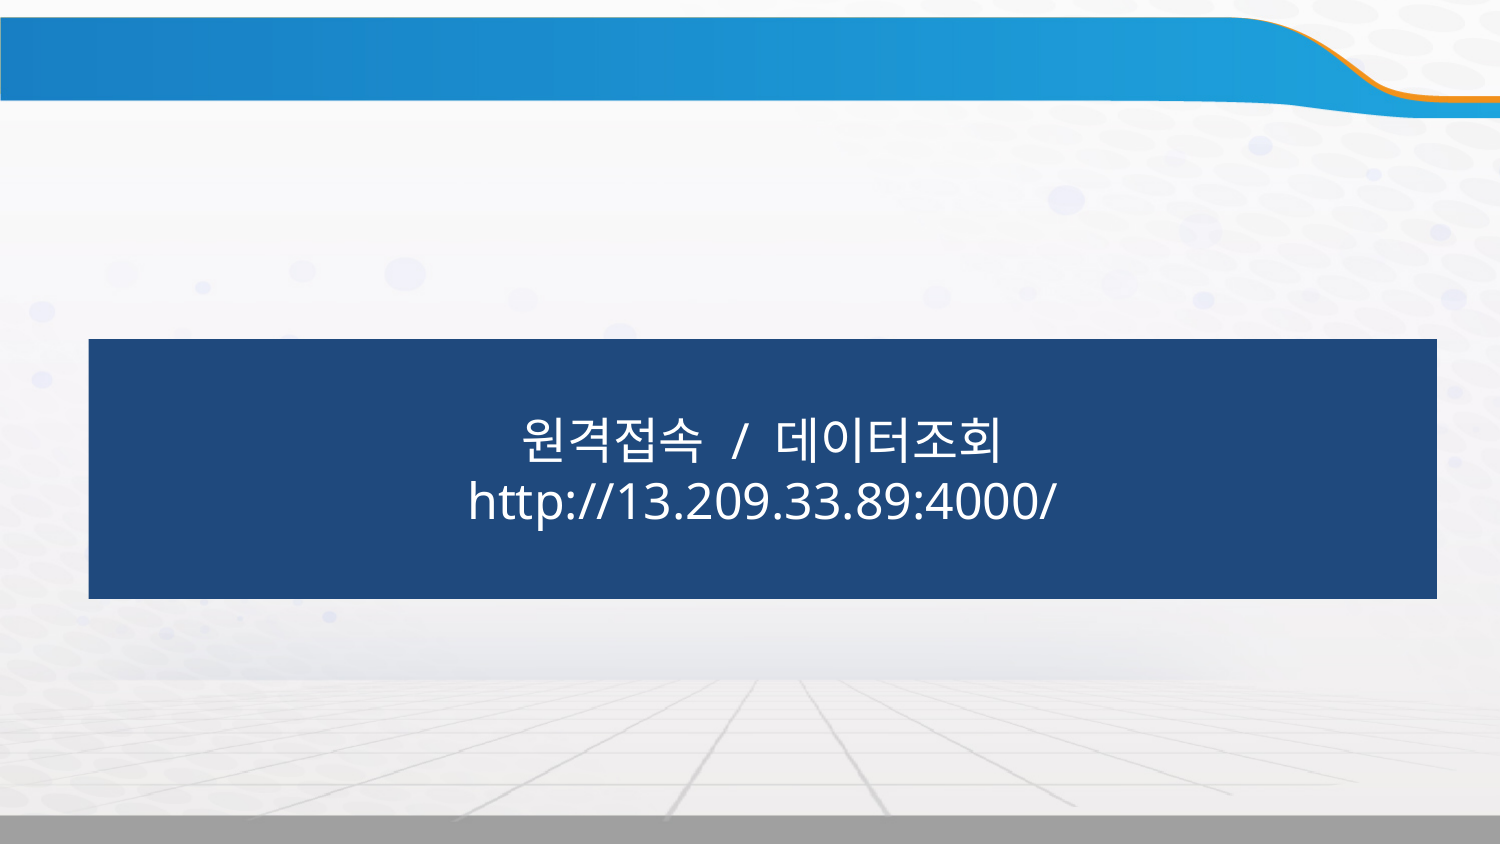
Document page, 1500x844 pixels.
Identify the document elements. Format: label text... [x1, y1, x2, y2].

picture [0, 0, 1500, 844]
text_box 원격접속 / 데이터조회 http://13.209.33.89:4000/ [88, 339, 1437, 599]
